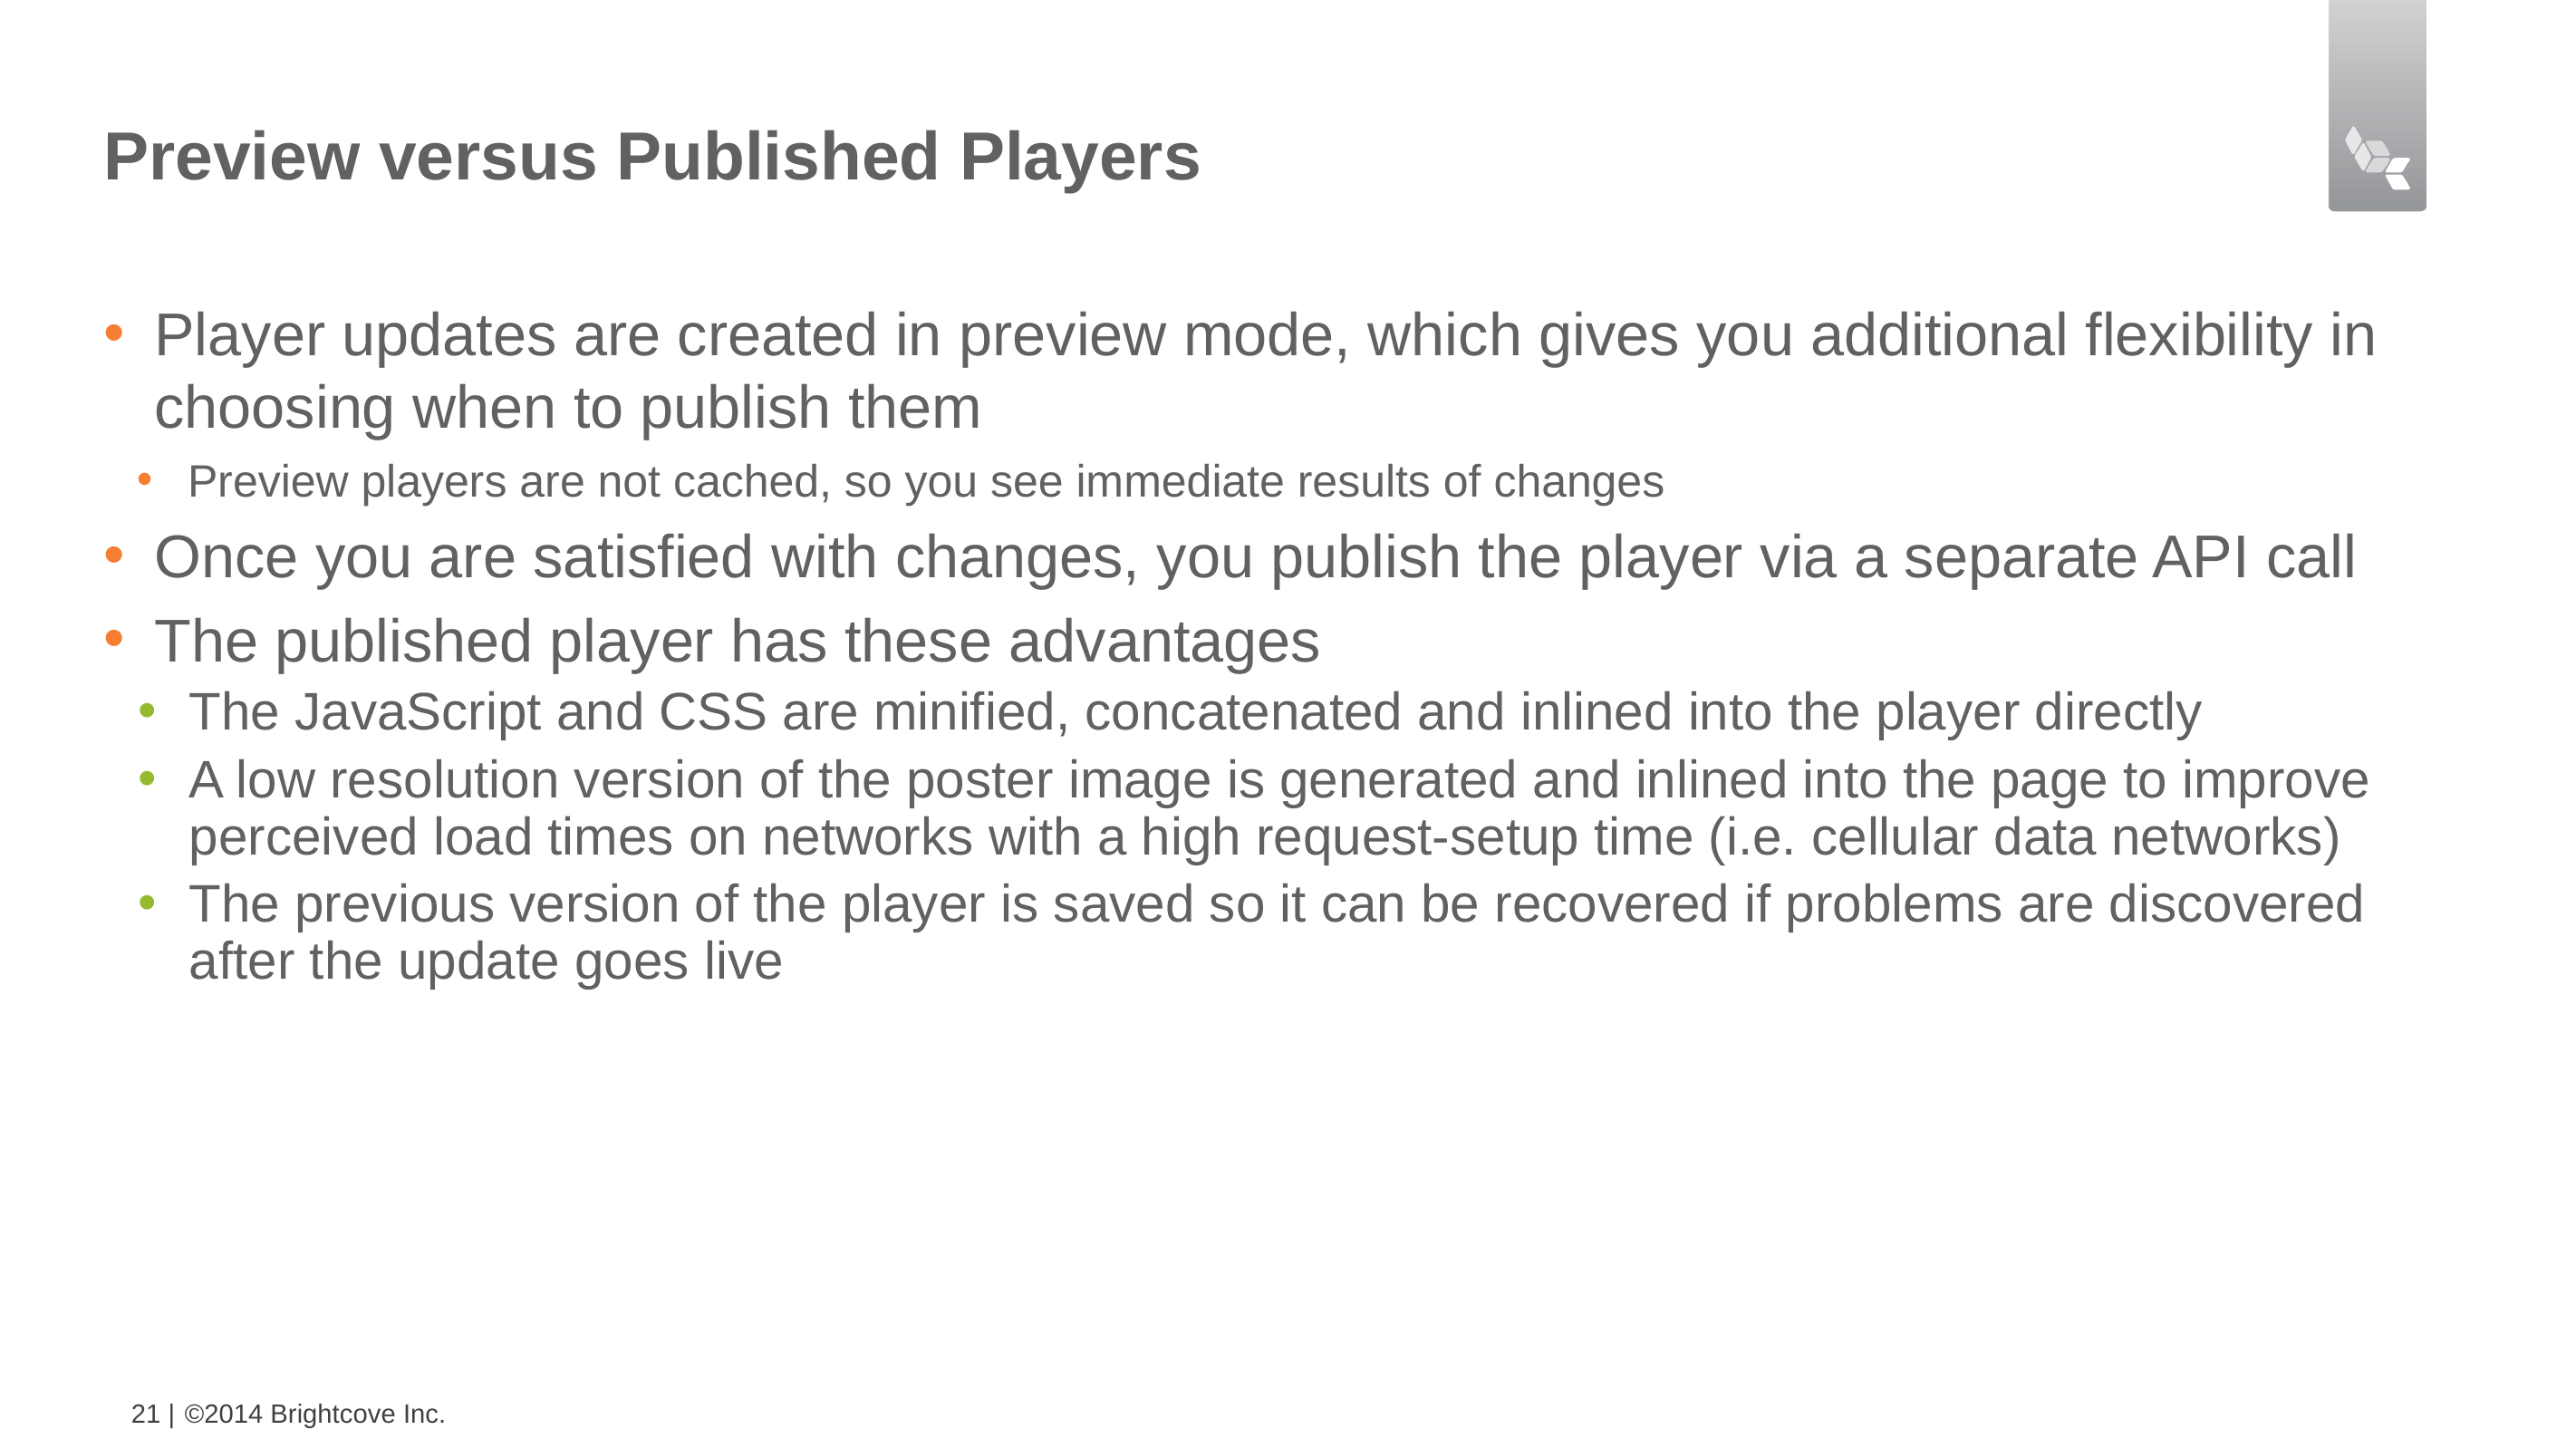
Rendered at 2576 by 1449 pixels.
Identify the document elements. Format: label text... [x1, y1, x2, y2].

list Player updates are created in preview mode, which gives you additional flexibility in choosing when to publish them Preview players are not cached, so you see immediate results of changes Once you are satisfied with changes, you publish the player via a separate API call The published player has these advantages The JavaScript and CSS are minified, concatenated and inlined into the player directly A low resolution version of the poster image is generated and inlined into the page to improve perceived load times on networks with a high request-setup time (i.e. cellular data networks) The previous version of the player is saved so it can be recovered if problems are discovered after the update goes live [80, 284, 2441, 1302]
slide_number 21 | [88, 1374, 189, 1449]
title Preview versus Published Players [80, 44, 2270, 260]
footer ©2014 Brightcove Inc. [189, 1374, 988, 1449]
